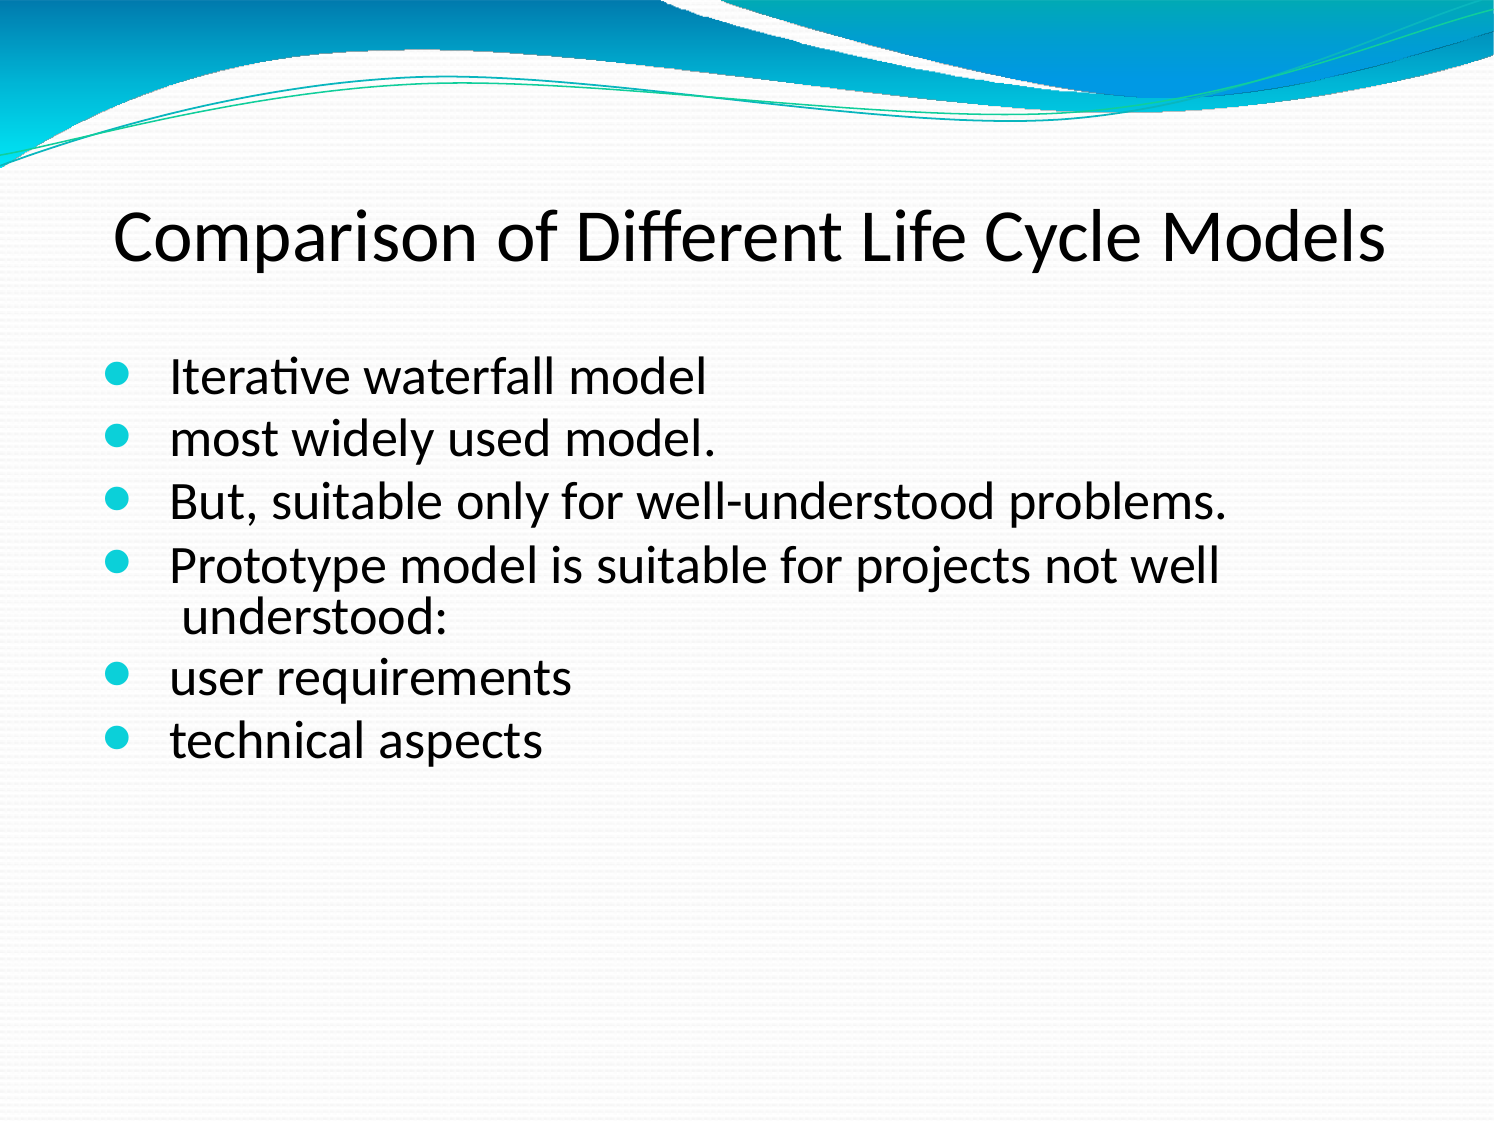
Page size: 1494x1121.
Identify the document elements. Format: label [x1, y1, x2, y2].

text_box [0, 0, 1494, 1121]
